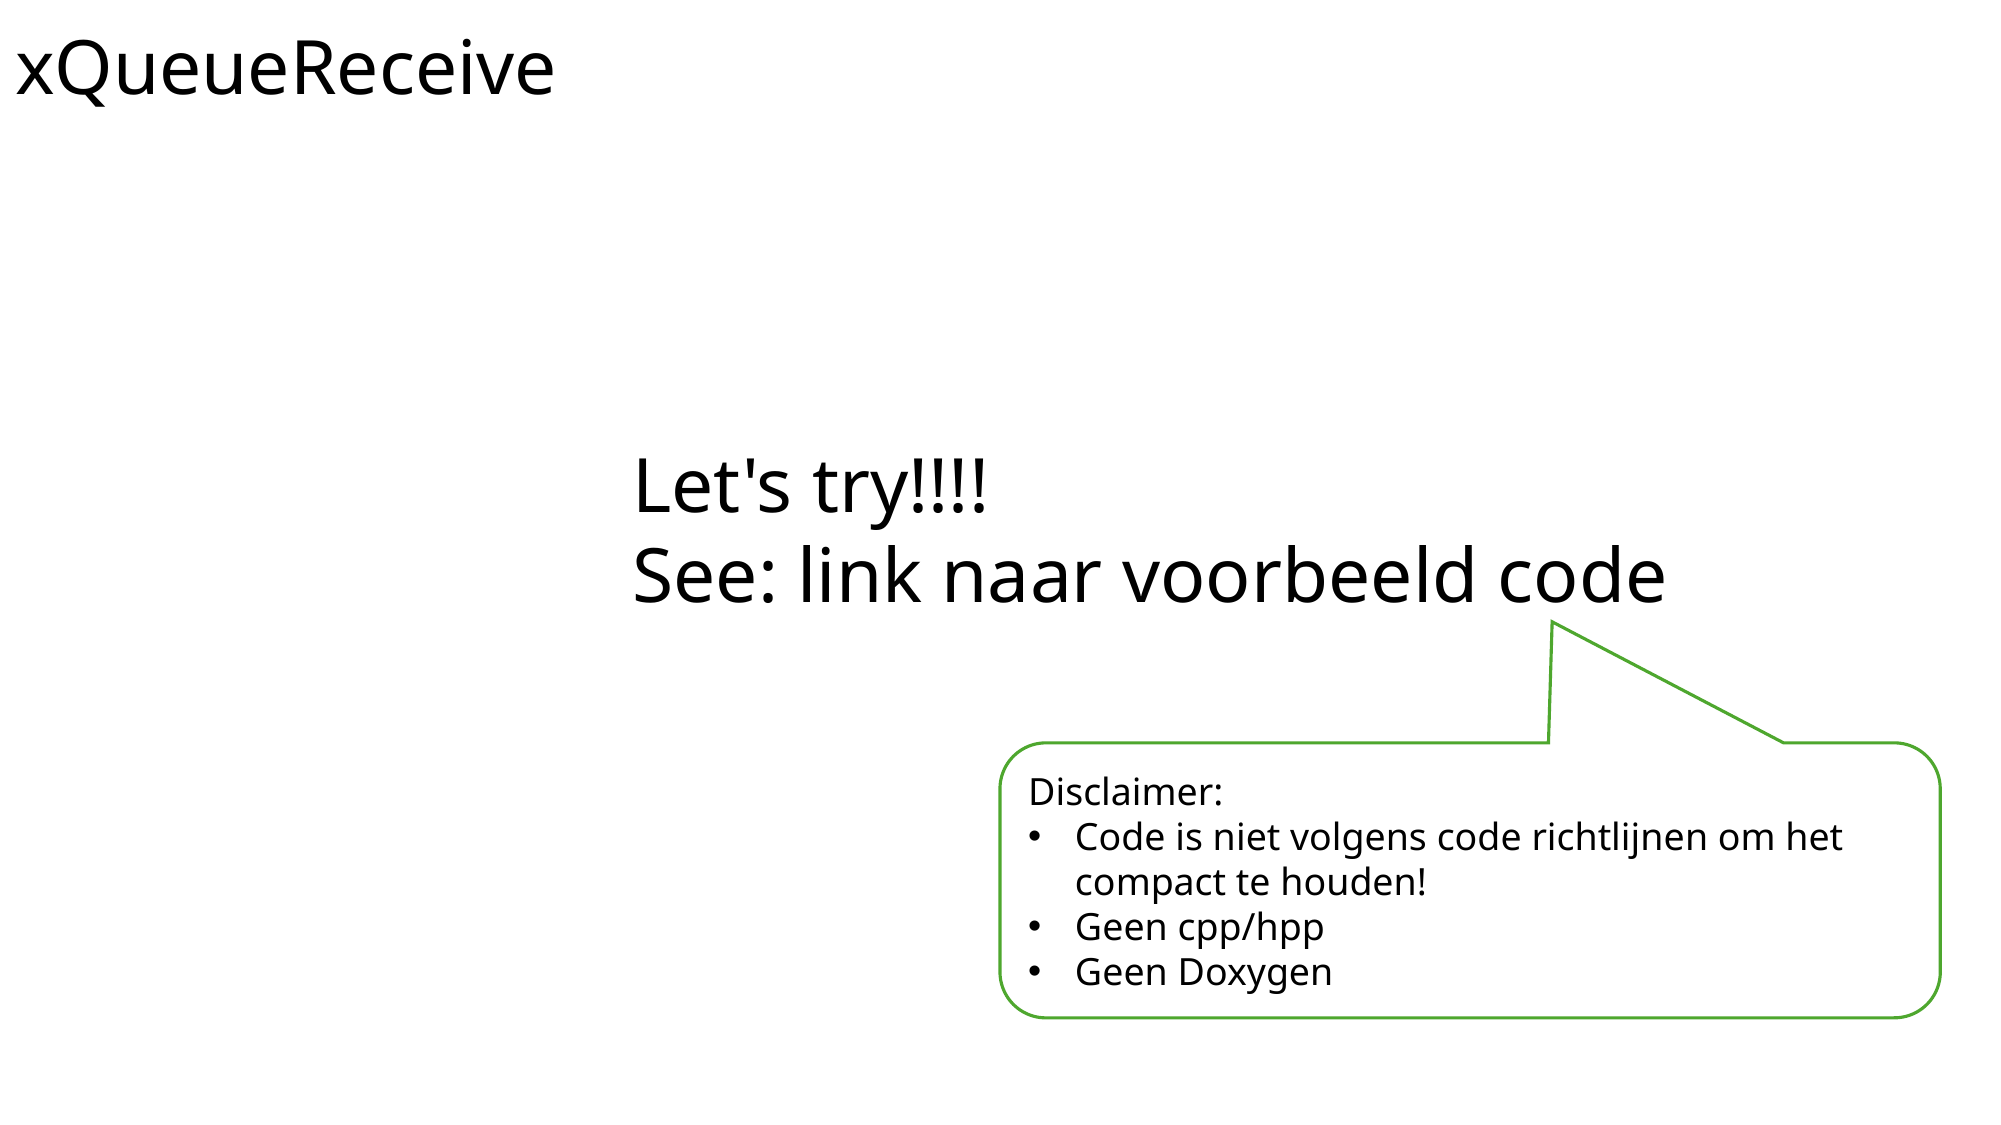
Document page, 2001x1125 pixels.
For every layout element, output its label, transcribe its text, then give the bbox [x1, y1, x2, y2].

text_box xQueueReceive [0, 0, 863, 179]
text_box Let's try!!!! See: link naar voorbeeld code [617, 430, 1684, 626]
text_box Disclaimer: Code is niet volgens code richtlijnen om het compact te houden! Geen cpp/hpp Geen Doxygen [998, 619, 1942, 1020]
